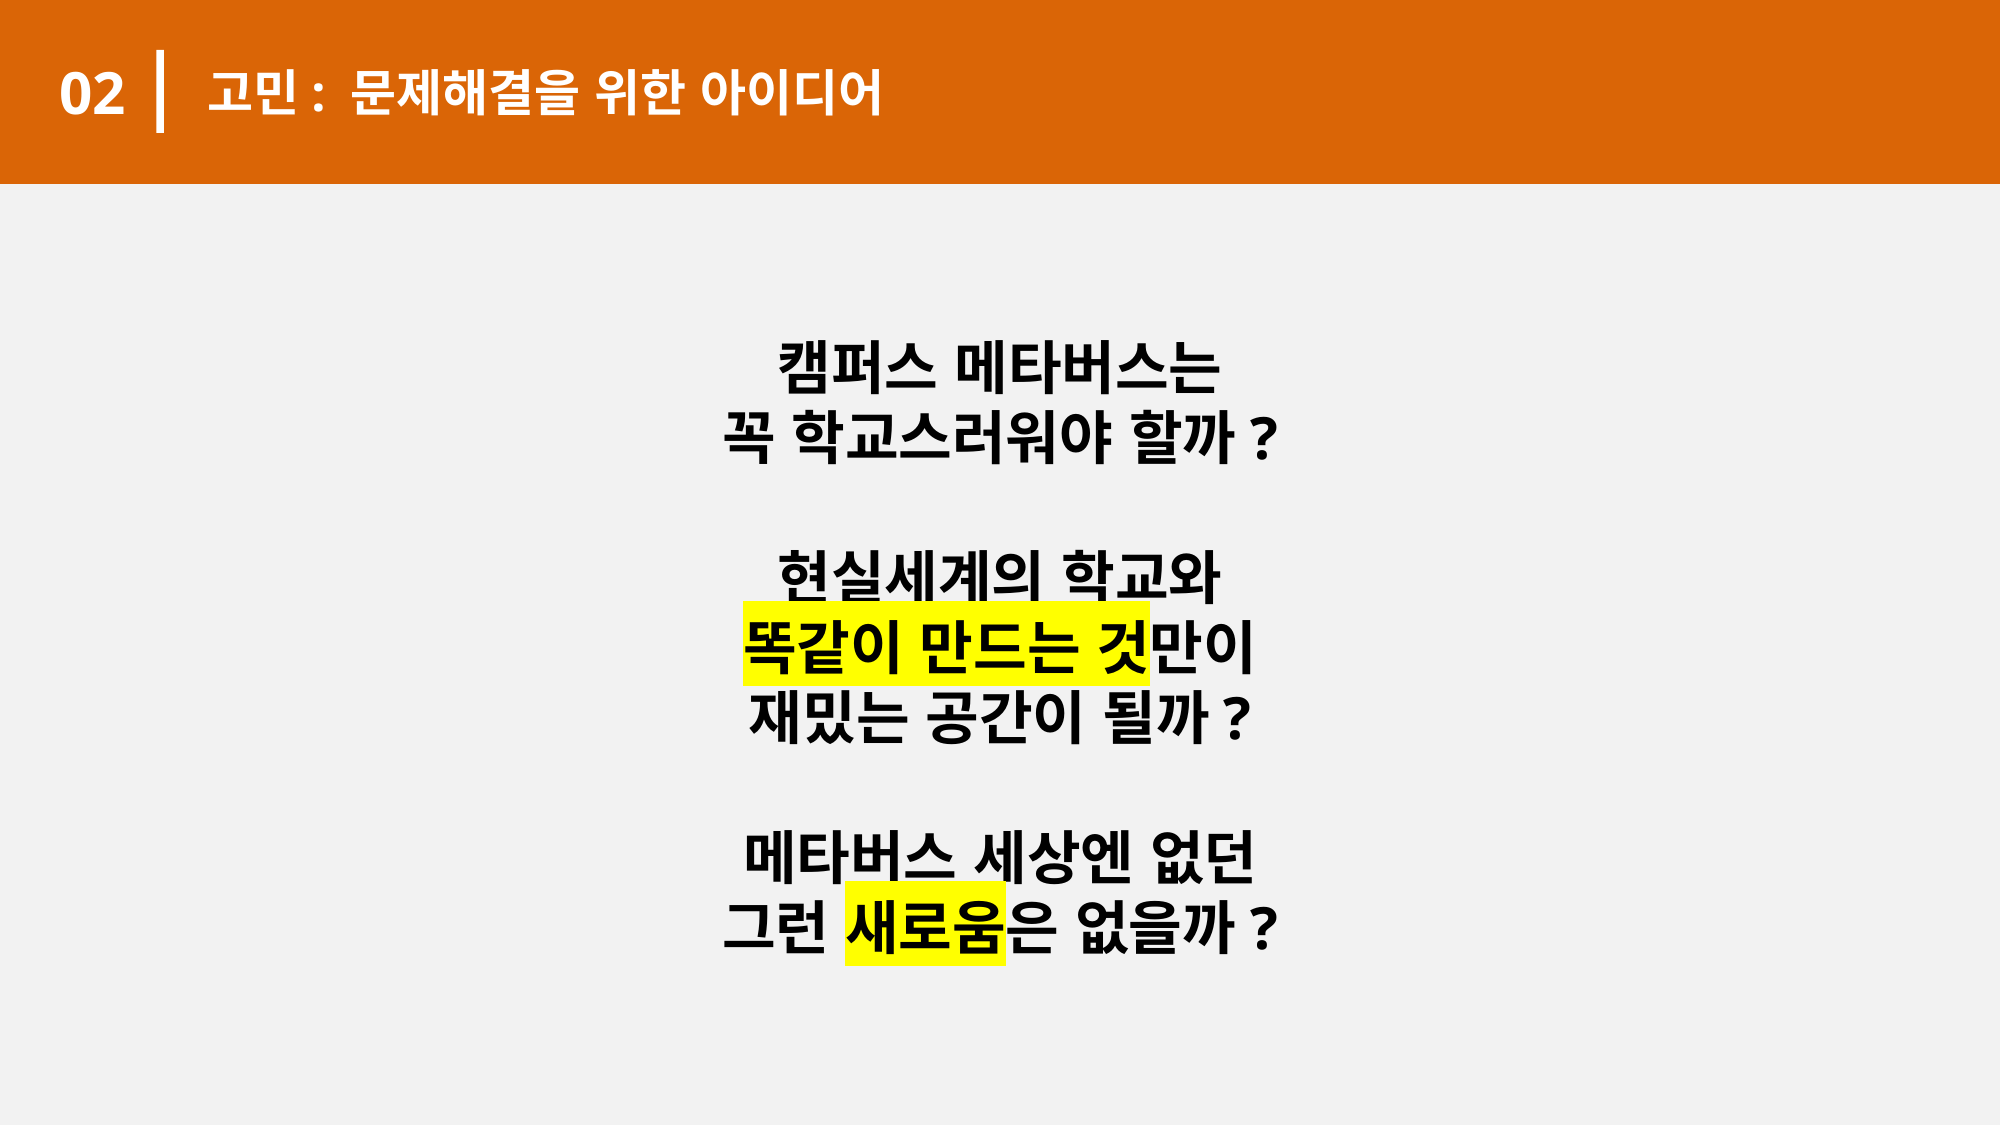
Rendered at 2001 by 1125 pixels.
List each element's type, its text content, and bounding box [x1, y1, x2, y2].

text_box 캠퍼스 메타버스는 꼭 학교스러워야 할까? 현실세계의 학교와 똑같이 만드는 것만이 재밌는 공간이 될까? 메타버스 세상엔 없던 그런 새로움은 없을까? [525, 323, 1475, 969]
text_box ae동국 [1771, 53, 1956, 189]
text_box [44, 48, 1210, 135]
